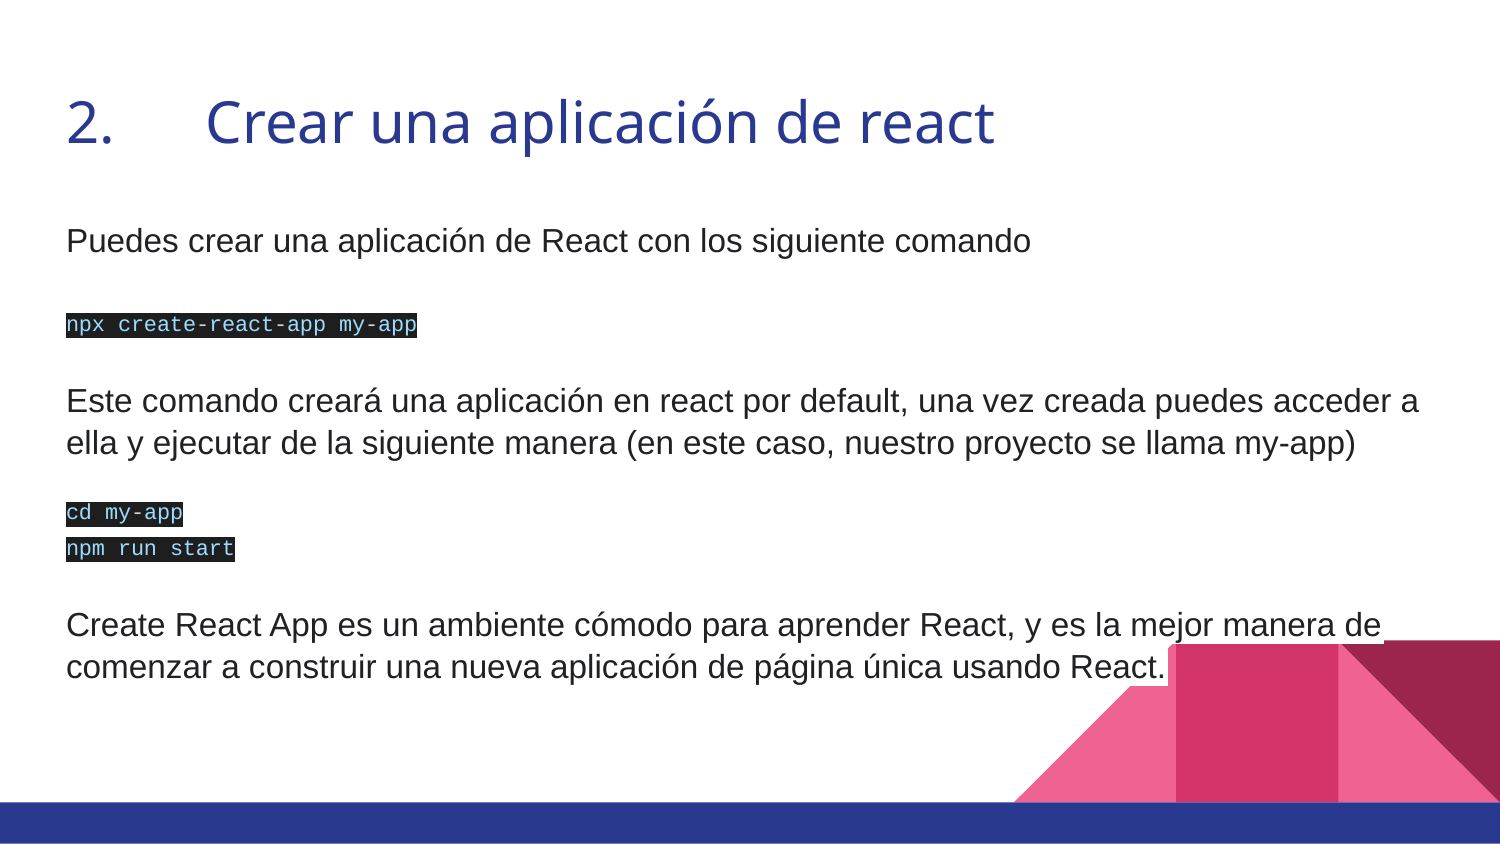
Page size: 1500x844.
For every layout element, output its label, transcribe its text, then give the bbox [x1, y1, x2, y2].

list Puedes crear una aplicación de React con los siguiente comando npx create-react-app my-app Este comando creará una aplicación en react por default, una vez creada puedes acceder a ella y ejecutar de la siguiente manera (en este caso, nuestro proyecto se llama my-app) cd my-app npm run start Create React App es un ambiente cómodo para aprender React, y es la mejor manera de comenzar a construir una nueva aplicación de página única usando React. [51, 201, 1449, 782]
title 2. Crear una aplicación de react [51, 70, 1449, 171]
